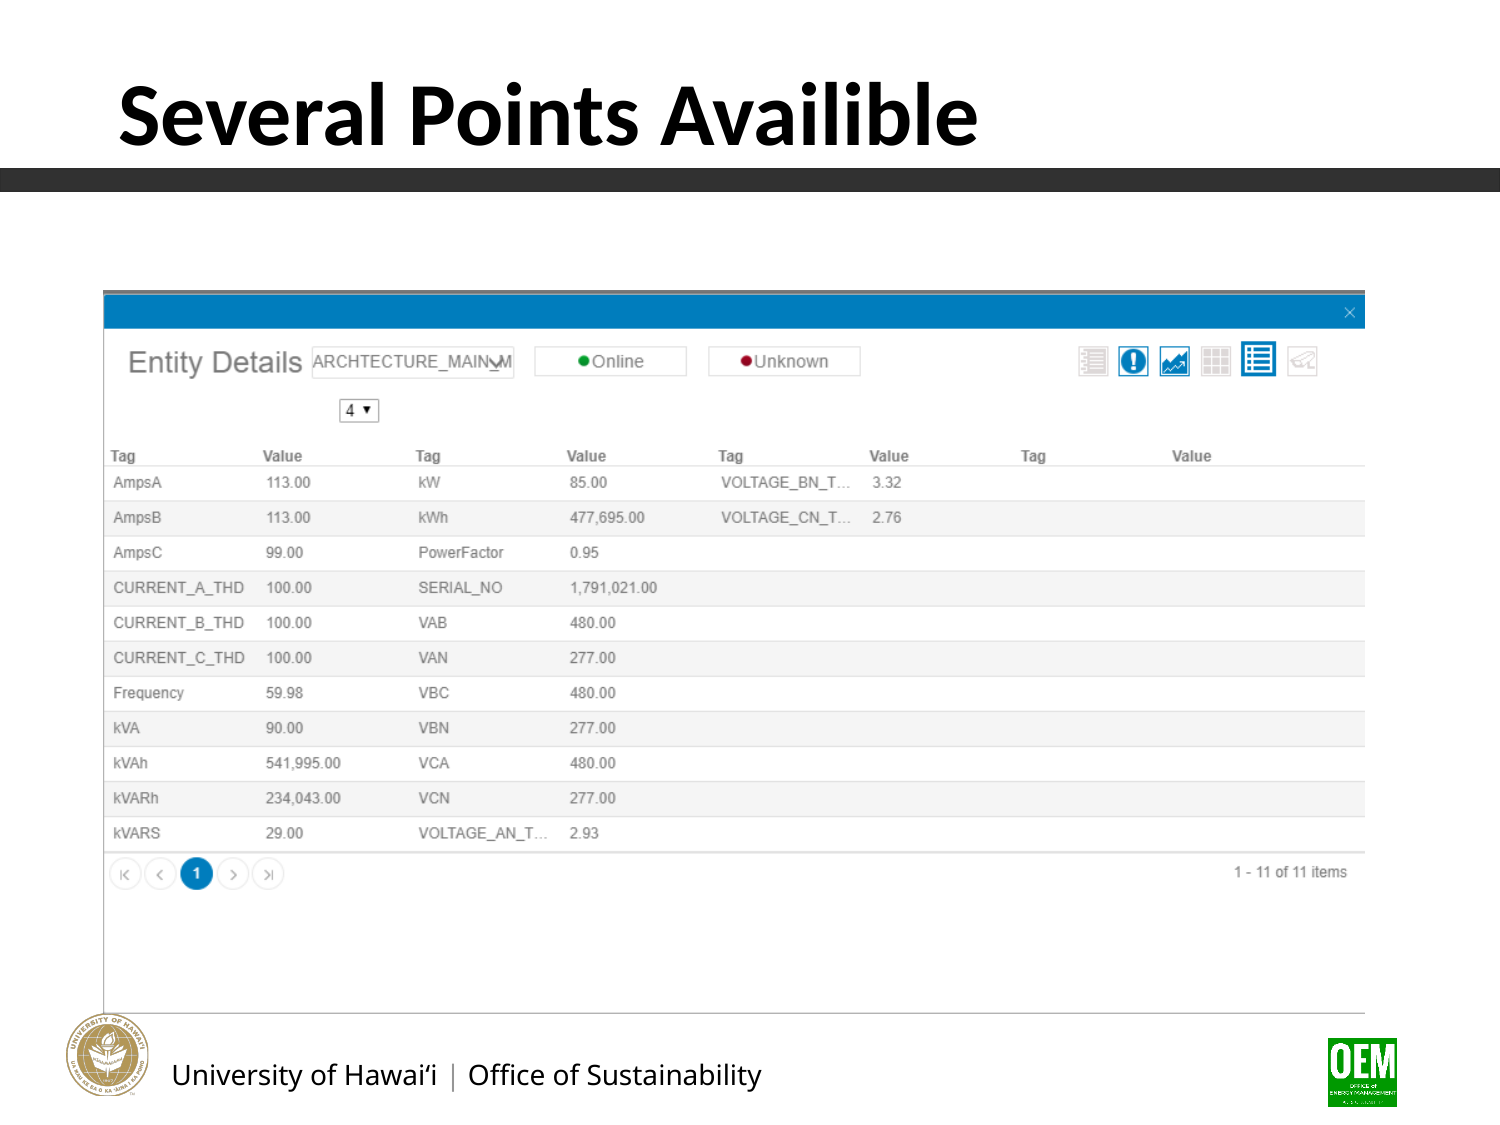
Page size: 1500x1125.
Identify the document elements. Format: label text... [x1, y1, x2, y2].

picture [103, 290, 1365, 1014]
title Several Points Availible [103, 59, 1397, 173]
picture [1328, 1038, 1397, 1107]
